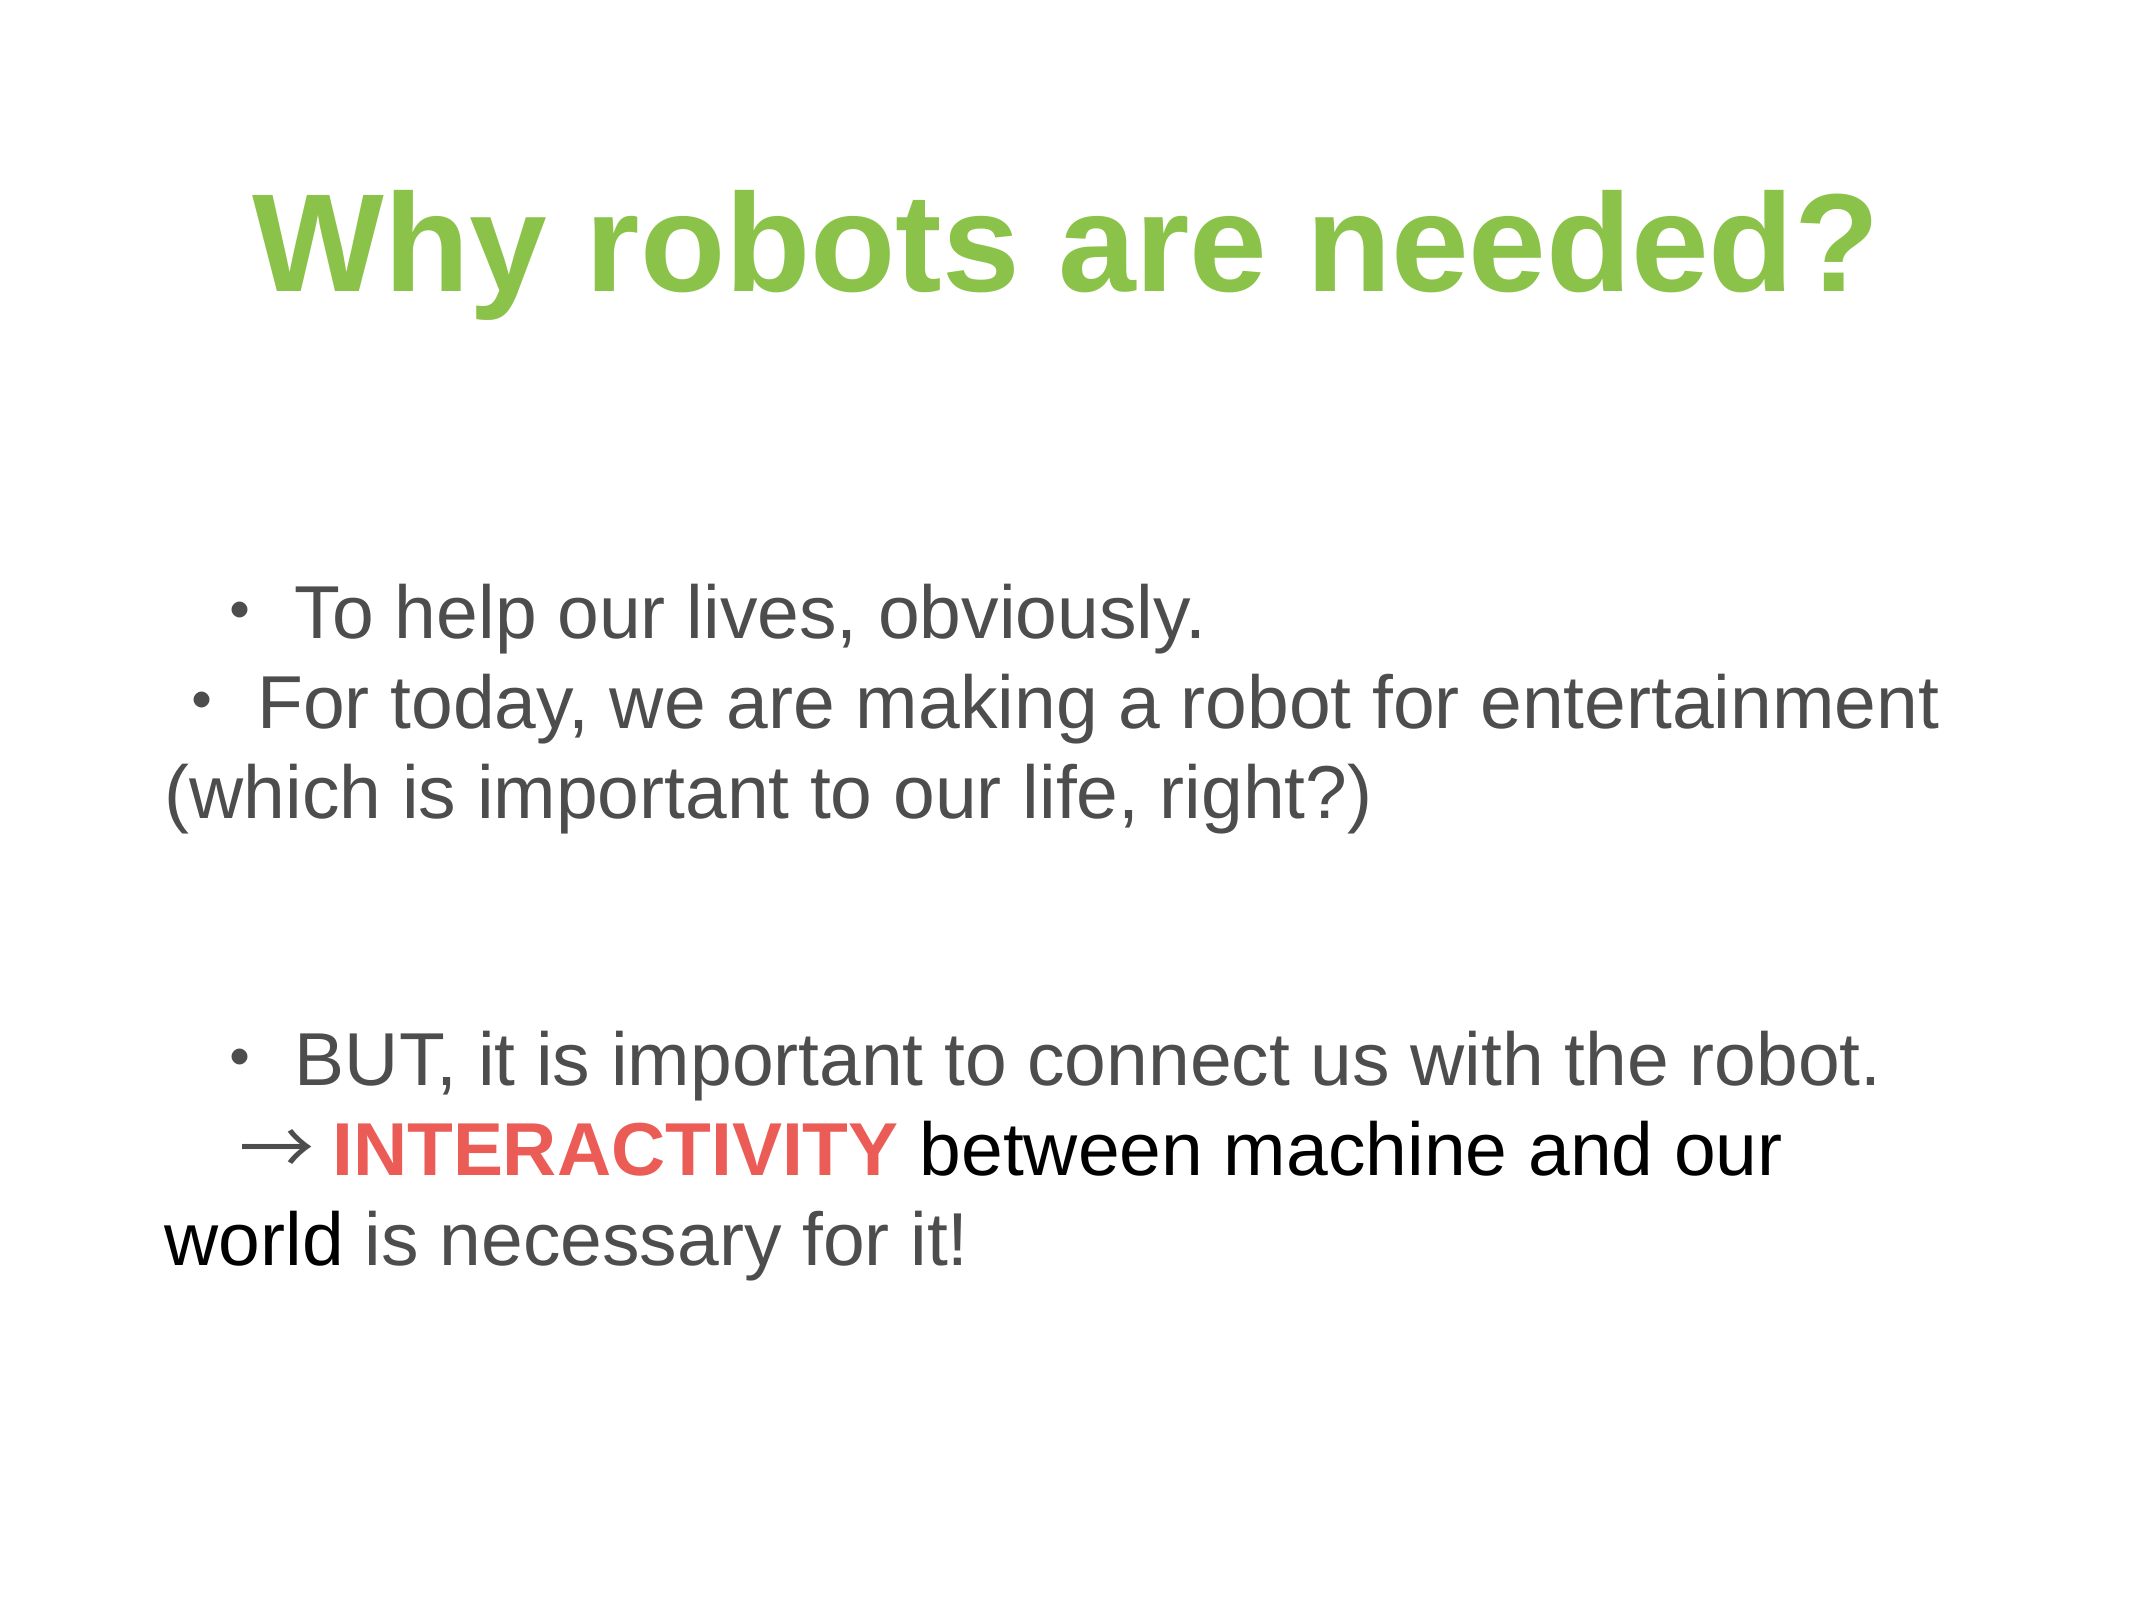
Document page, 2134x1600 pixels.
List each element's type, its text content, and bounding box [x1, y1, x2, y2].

title Why robots are needed? [155, 123, 1978, 347]
list ・To help our lives, obviously. ・For today, we are making a robot for entertainment (which is important to our life, right?) ・BUT, it is important to connect us with the robot. →INTERACTIVITY between machine and our world is necessary for it! [155, 405, 1978, 1438]
